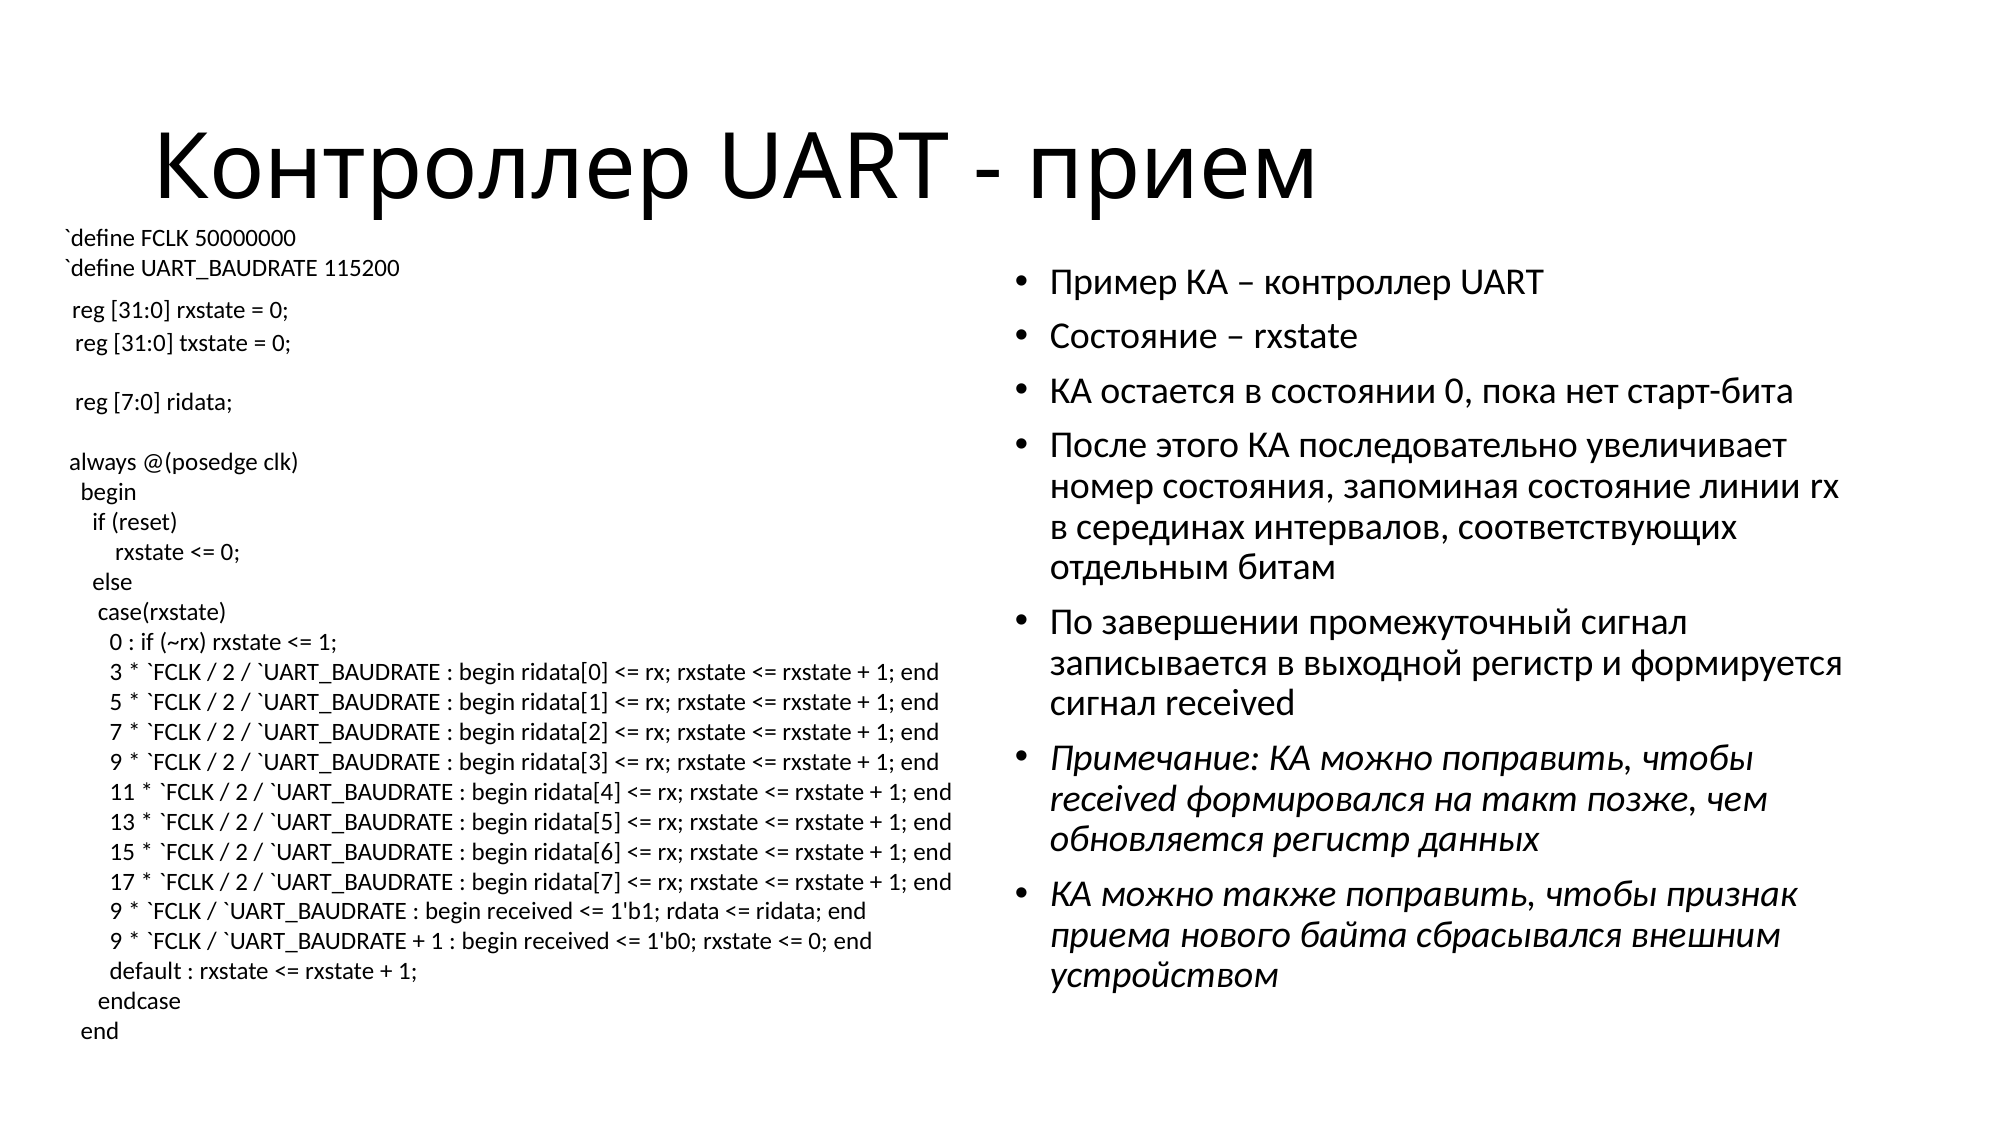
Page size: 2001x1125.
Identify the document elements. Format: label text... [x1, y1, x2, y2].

list Пример КА – контроллер UART Состояние – rxstate КА остается в состоянии 0, пока нет старт-бита После этого КА последовательно увеличивает номер состояния, запоминая состояние линии rx в серединах интервалов, соответствующих отдельным битам По завершении промежуточный сигнал записывается в выходной регистр и формируется сигнал received Примечание: КА можно поправить, чтобы received формировался на такт позже, чем обновляется регистр данных КА можно также поправить, чтобы признак приема нового байта сбрасывался внешним устройством [999, 254, 1863, 1014]
text_box `define FCLK 50000000 `define UART_BAUDRATE 115200 reg [31:0] rxstate = 0; reg [31:0] txstate = 0; reg [7:0] ridata; always @(posedge clk) begin if (reset) rxstate <= 0; else case(rxstate) 0 : if (~rx) rxstate <= 1; 3 * `FCLK / 2 / `UART_BAUDRATE : begin ridata[0] <= rx; rxstate <= rxstate + 1; end 5 * `FCLK / 2 / `UART_BAUDRATE : begin ridata[1] <= rx; rxstate <= rxstate + 1; end 7 * `FCLK / 2 / `UART_BAUDRATE : begin ridata[2] <= rx; rxstate <= rxstate + 1; end 9 * `FCLK / 2 / `UART_BAUDRATE : begin ridata[3] <= rx; rxstate <= rxstate + 1; end 11 * `FCLK / 2 / `UART_BAUDRATE : begin ridata[4] <= rx; rxstate <= rxstate + 1; end 13 * `FCLK / 2 / `UART_BAUDRATE : begin ridata[5] <= rx; rxstate <= rxstate + 1; end 15 * `FCLK / 2 / `UART_BAUDRATE : begin ridata[6] <= rx; rxstate <= rxstate + 1; end 17 * `FCLK / 2 / `UART_BAUDRATE : begin ridata[7] <= rx; rxstate <= rxstate + 1; end 9 * `FCLK / `UART_BAUDRATE : begin received <= 1'b1; rdata <= ridata; end 9 * `FCLK / `UART_BAUDRATE + 1 : begin received <= 1'b0; rxstate <= 0; end default : rxstate <= rxstate + 1; endcase end [48, 213, 994, 1052]
title Контроллер UART - прием [137, 59, 1863, 278]
